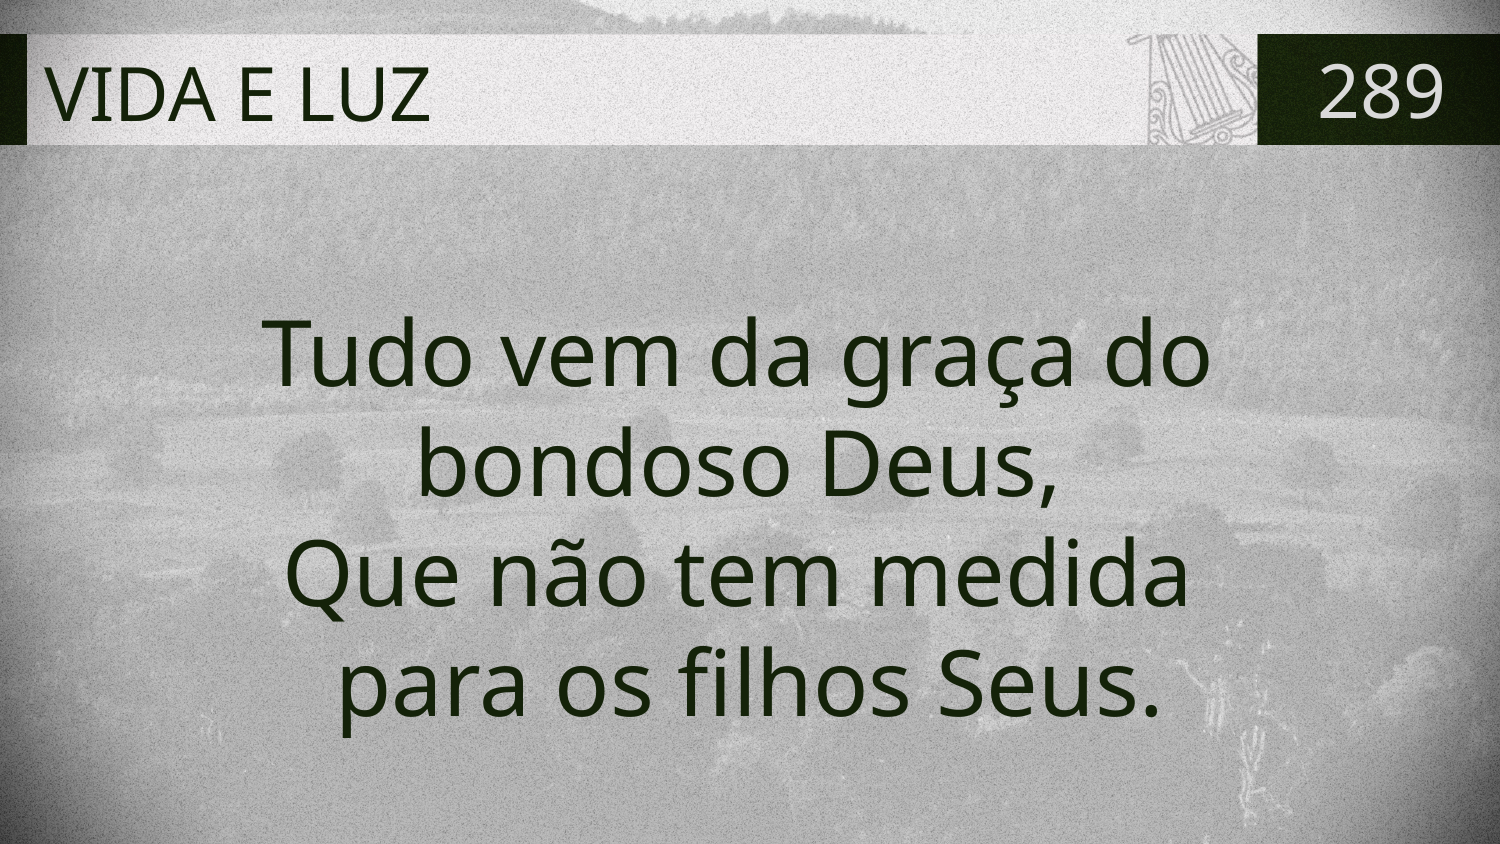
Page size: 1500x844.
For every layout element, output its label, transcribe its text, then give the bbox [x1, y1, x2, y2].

picture [0, 0, 1500, 185]
list Tudo vem da graça do bondoso Deus, Que não tem medida para os filhos Seus. [0, 185, 1500, 844]
list 289 [1281, 36, 1483, 143]
title VIDA E LUZ [29, 33, 1258, 151]
